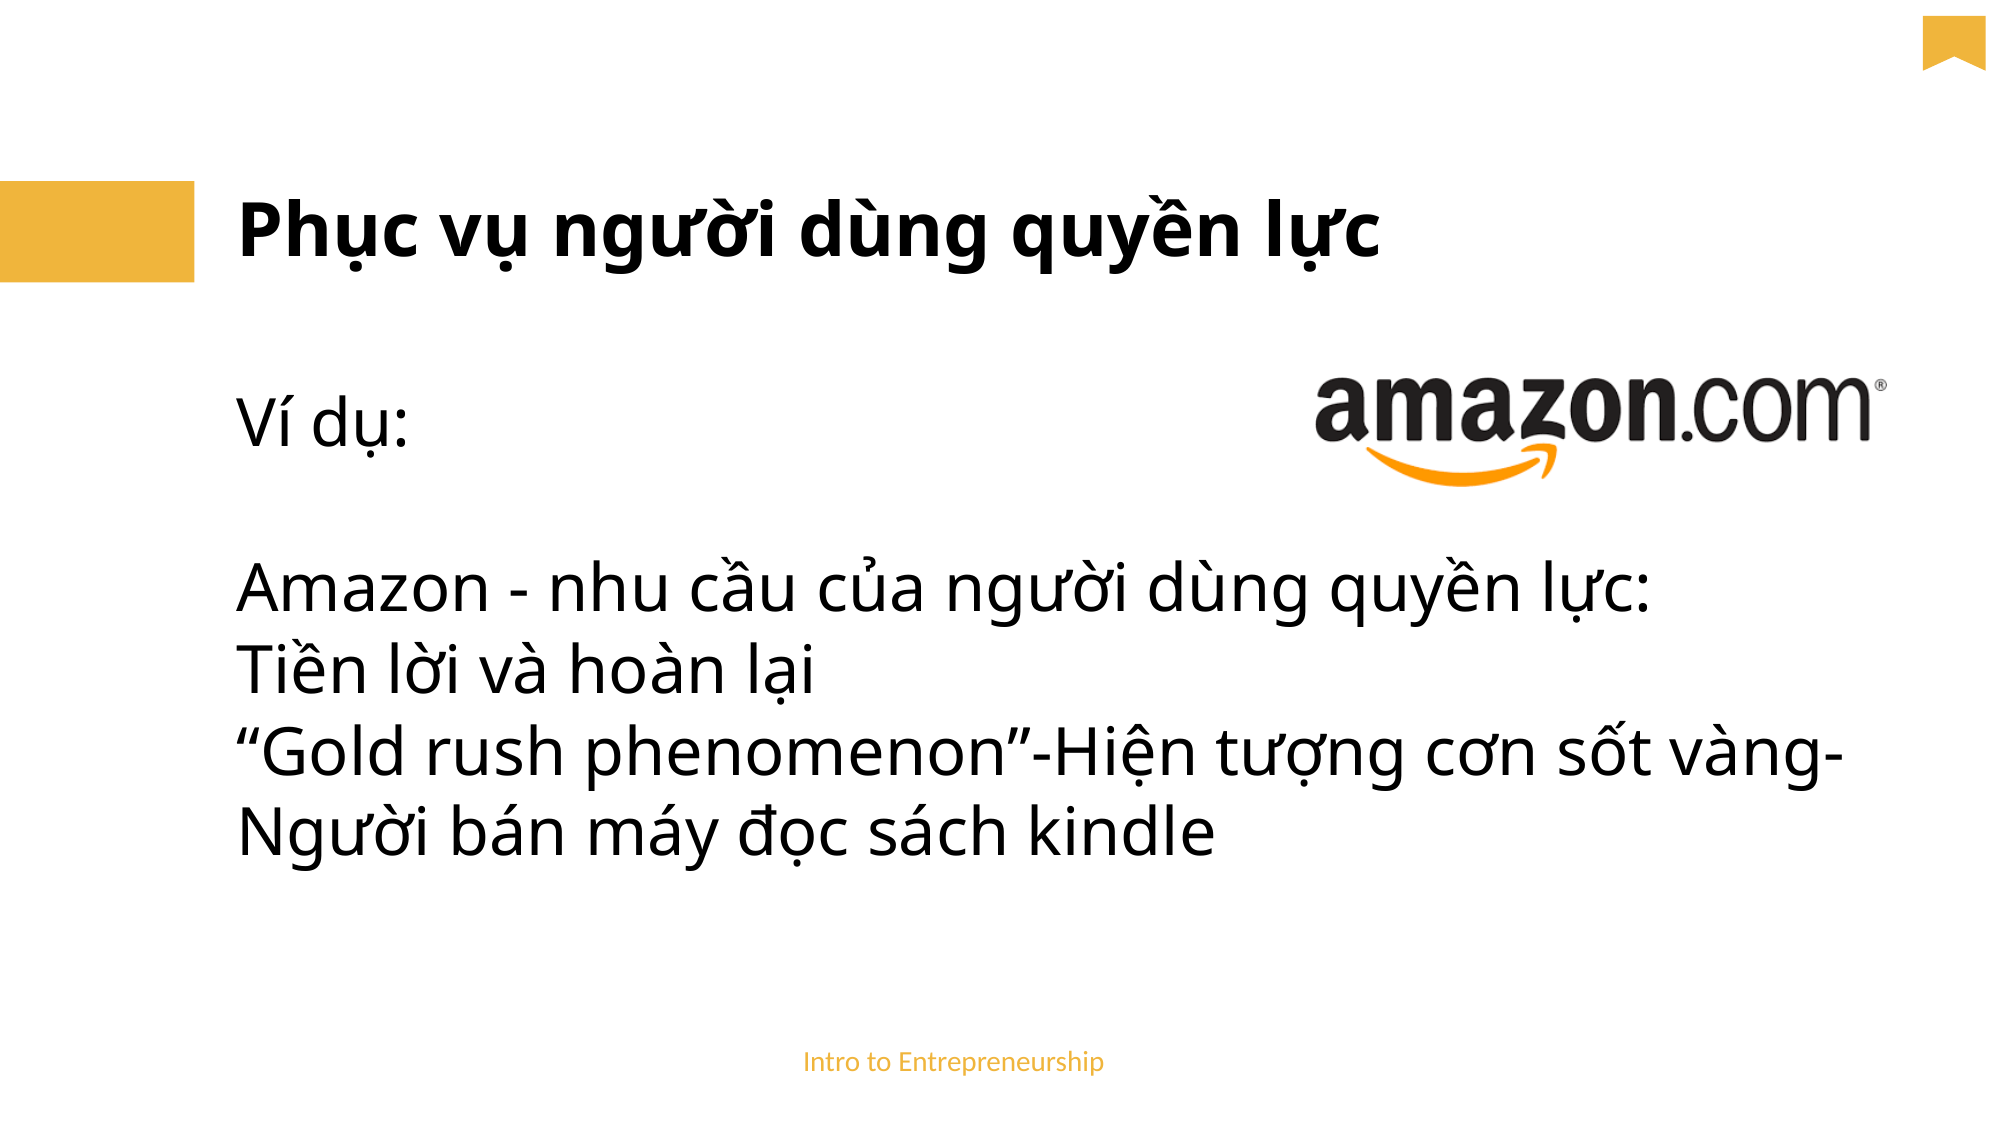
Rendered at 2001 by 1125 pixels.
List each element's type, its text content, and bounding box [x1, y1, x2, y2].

text_box Phục vụ người dùng quyền lực [234, 190, 1769, 273]
text_box Intro to Entrepreneurship [788, 1034, 1789, 1085]
text_box Ví dụ: Amazon - nhu cầu của người dùng quyền lực: Tiền lời và hoàn lại “Gold rush phenomenon”-Hiện tượng cơn sốt vàng- Người bán máy đọc sách kindle [234, 378, 1859, 869]
text_box [0, 181, 195, 283]
picture [1315, 377, 1887, 487]
text_box [1922, 15, 1986, 71]
